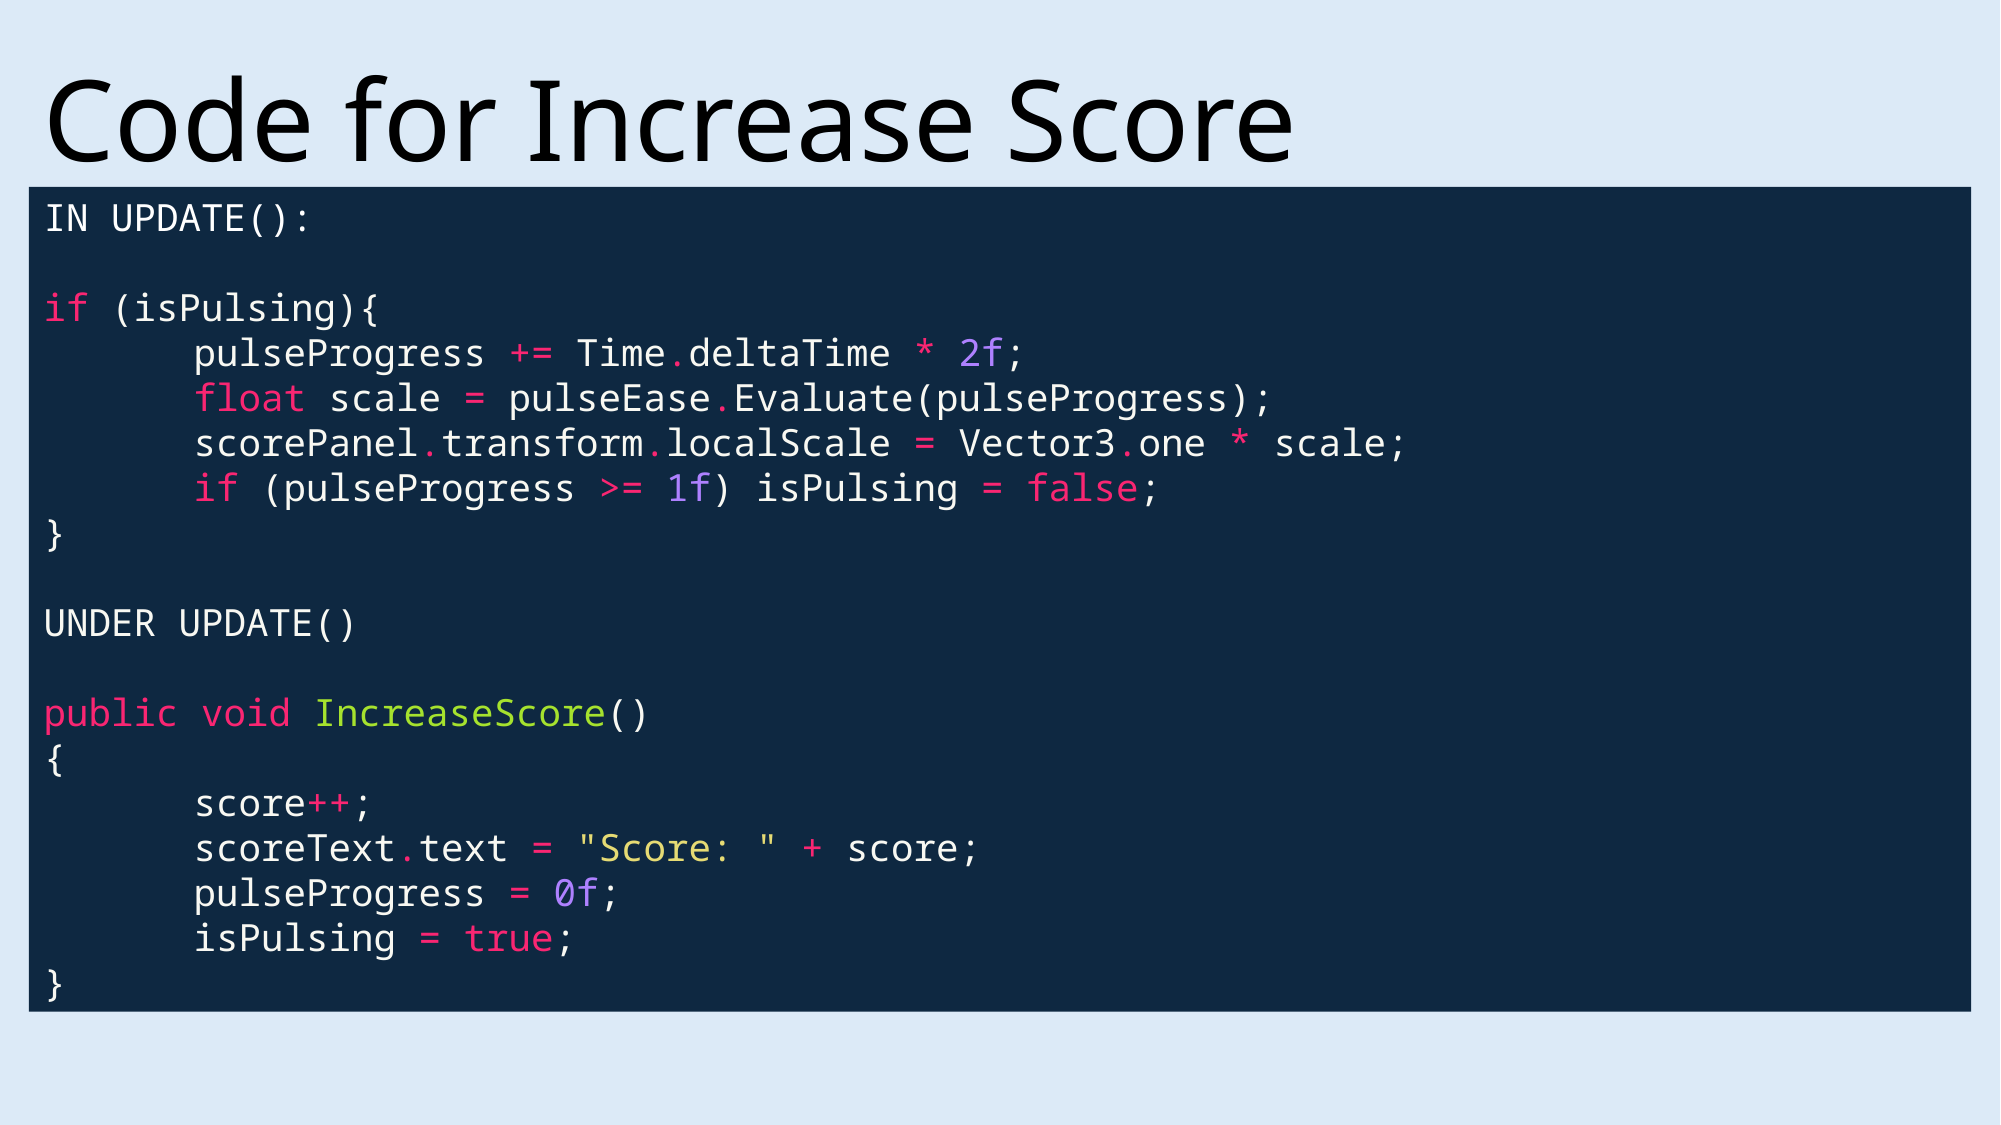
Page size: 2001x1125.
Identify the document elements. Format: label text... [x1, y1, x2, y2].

title Code for Increase Score [28, 16, 1754, 186]
text_box IN UPDATE(): if (isPulsing){ pulseProgress += Time.deltaTime * 2f; float scale = pulseEase.Evaluate(pulseProgress); scorePanel.transform.localScale = Vector3.one * scale; if (pulseProgress >= 1f) isPulsing = false; } UNDER UPDATE() public void IncreaseScore() { score++; scoreText.text = "Score: " + score; pulseProgress = 0f; isPulsing = true; } [28, 186, 1972, 1012]
